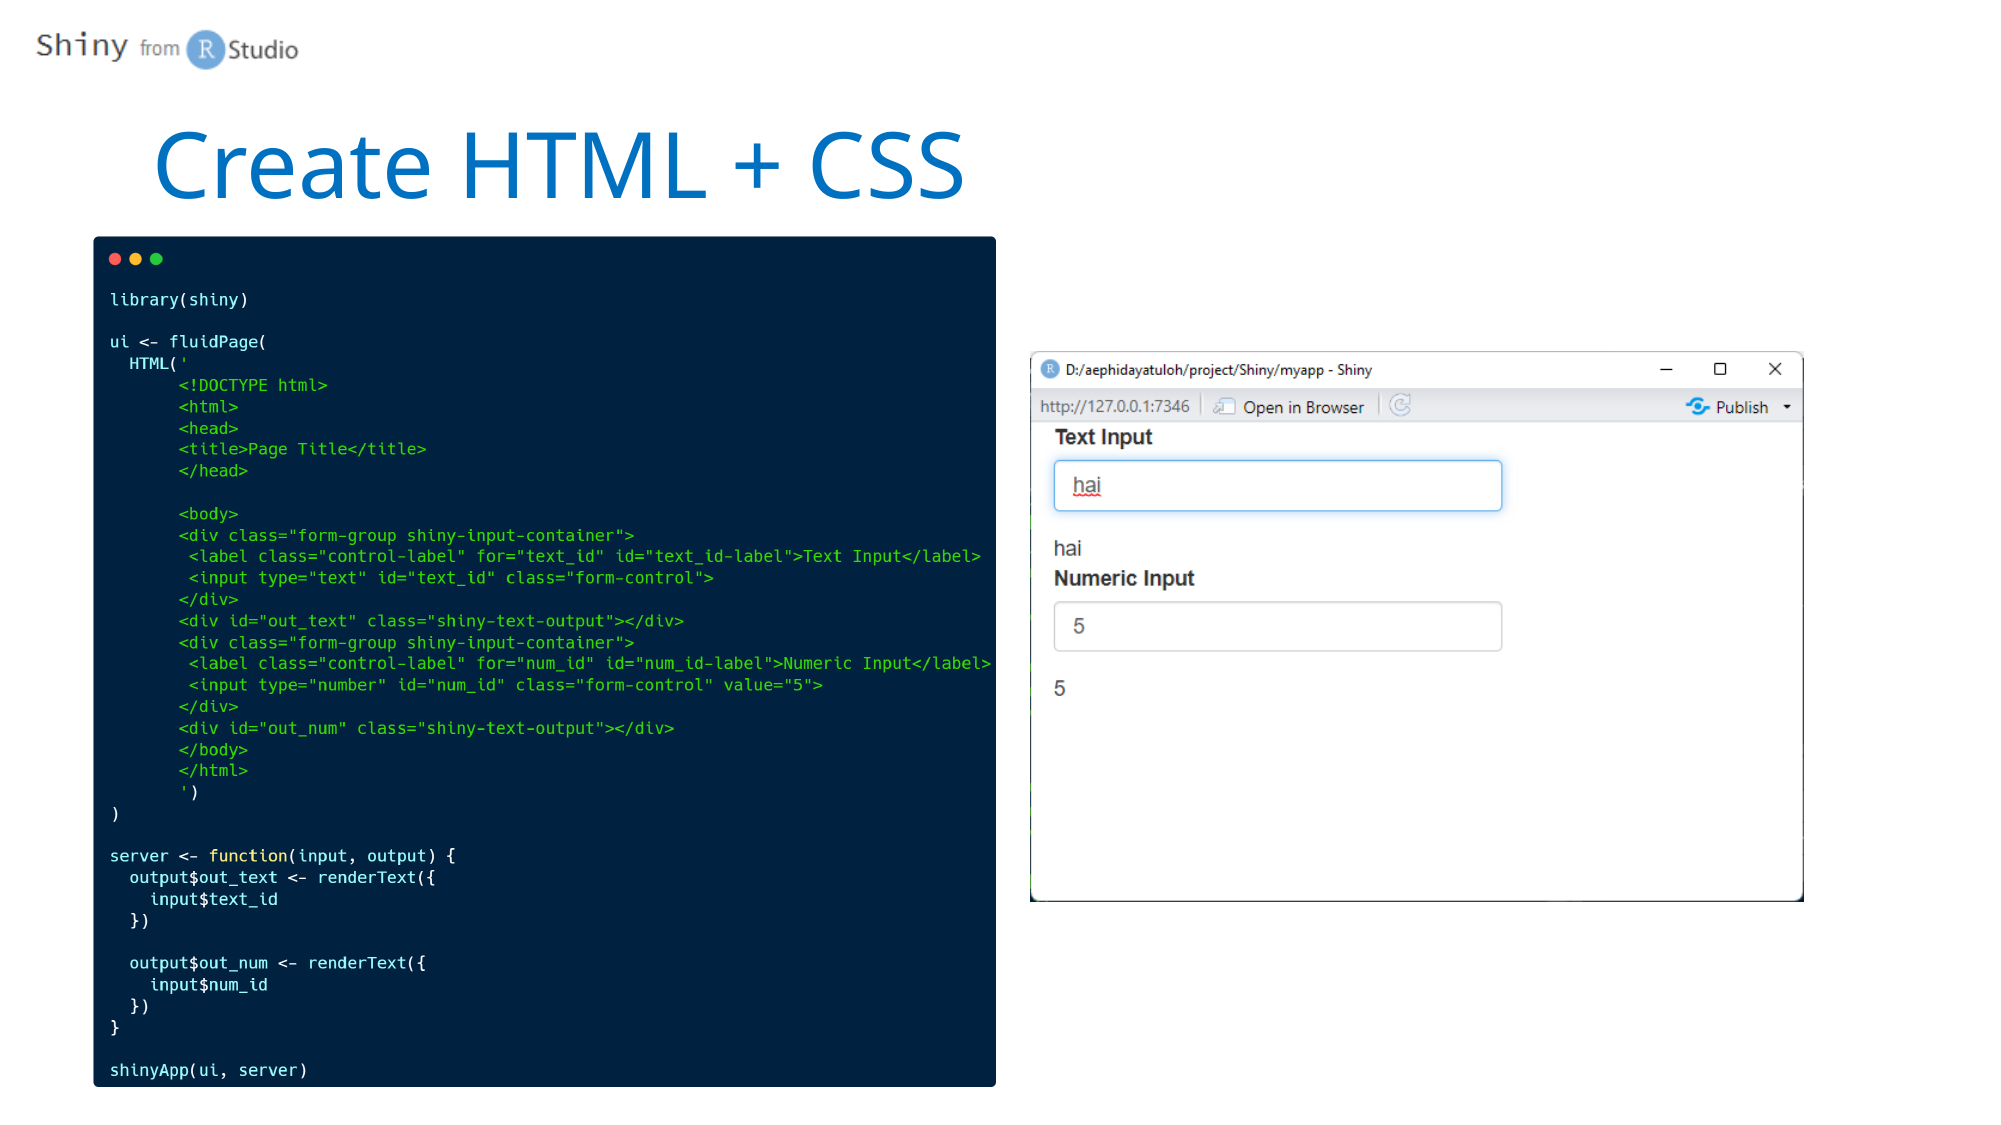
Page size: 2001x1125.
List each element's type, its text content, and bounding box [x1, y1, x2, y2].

picture [1030, 351, 1804, 902]
title Create HTML + CSS [137, 59, 1863, 278]
picture [89, 234, 1000, 1089]
picture [22, 13, 313, 85]
